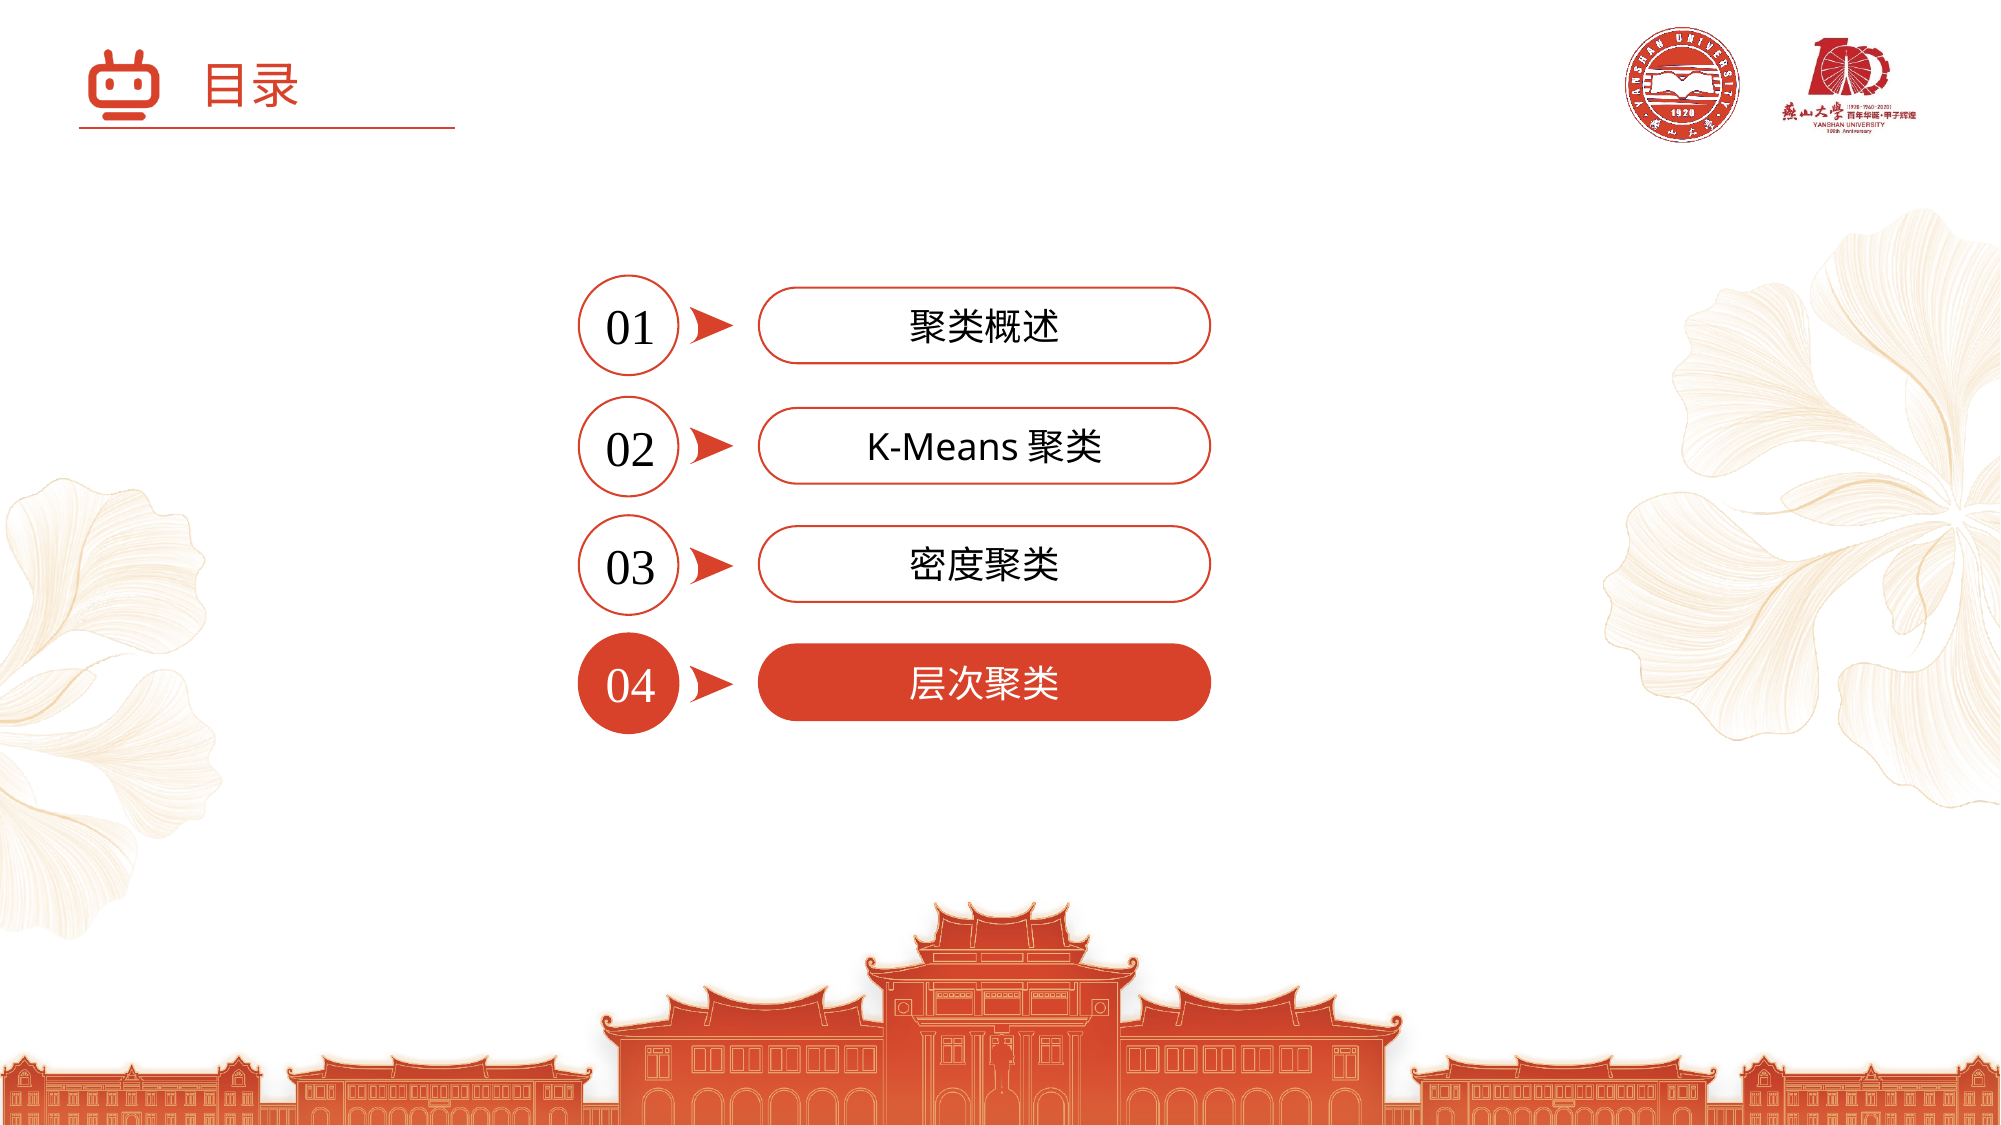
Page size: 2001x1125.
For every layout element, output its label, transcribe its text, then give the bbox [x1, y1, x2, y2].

text_box [688, 305, 737, 346]
picture [0, 330, 2000, 1125]
text_box [688, 426, 737, 467]
text_box 聚类概述 [757, 286, 1212, 365]
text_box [1624, 22, 1939, 147]
text_box K-Means聚类 [757, 406, 1212, 485]
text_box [578, 633, 679, 734]
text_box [578, 396, 679, 497]
text_box 层次聚类 [757, 643, 1212, 722]
picture [78, 39, 169, 127]
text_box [578, 515, 679, 615]
text_box [688, 546, 737, 587]
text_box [578, 275, 679, 376]
text_box [688, 664, 737, 705]
picture [1526, 187, 2000, 854]
text_box 目录 [185, 46, 316, 121]
text_box 密度聚类 [757, 525, 1212, 603]
